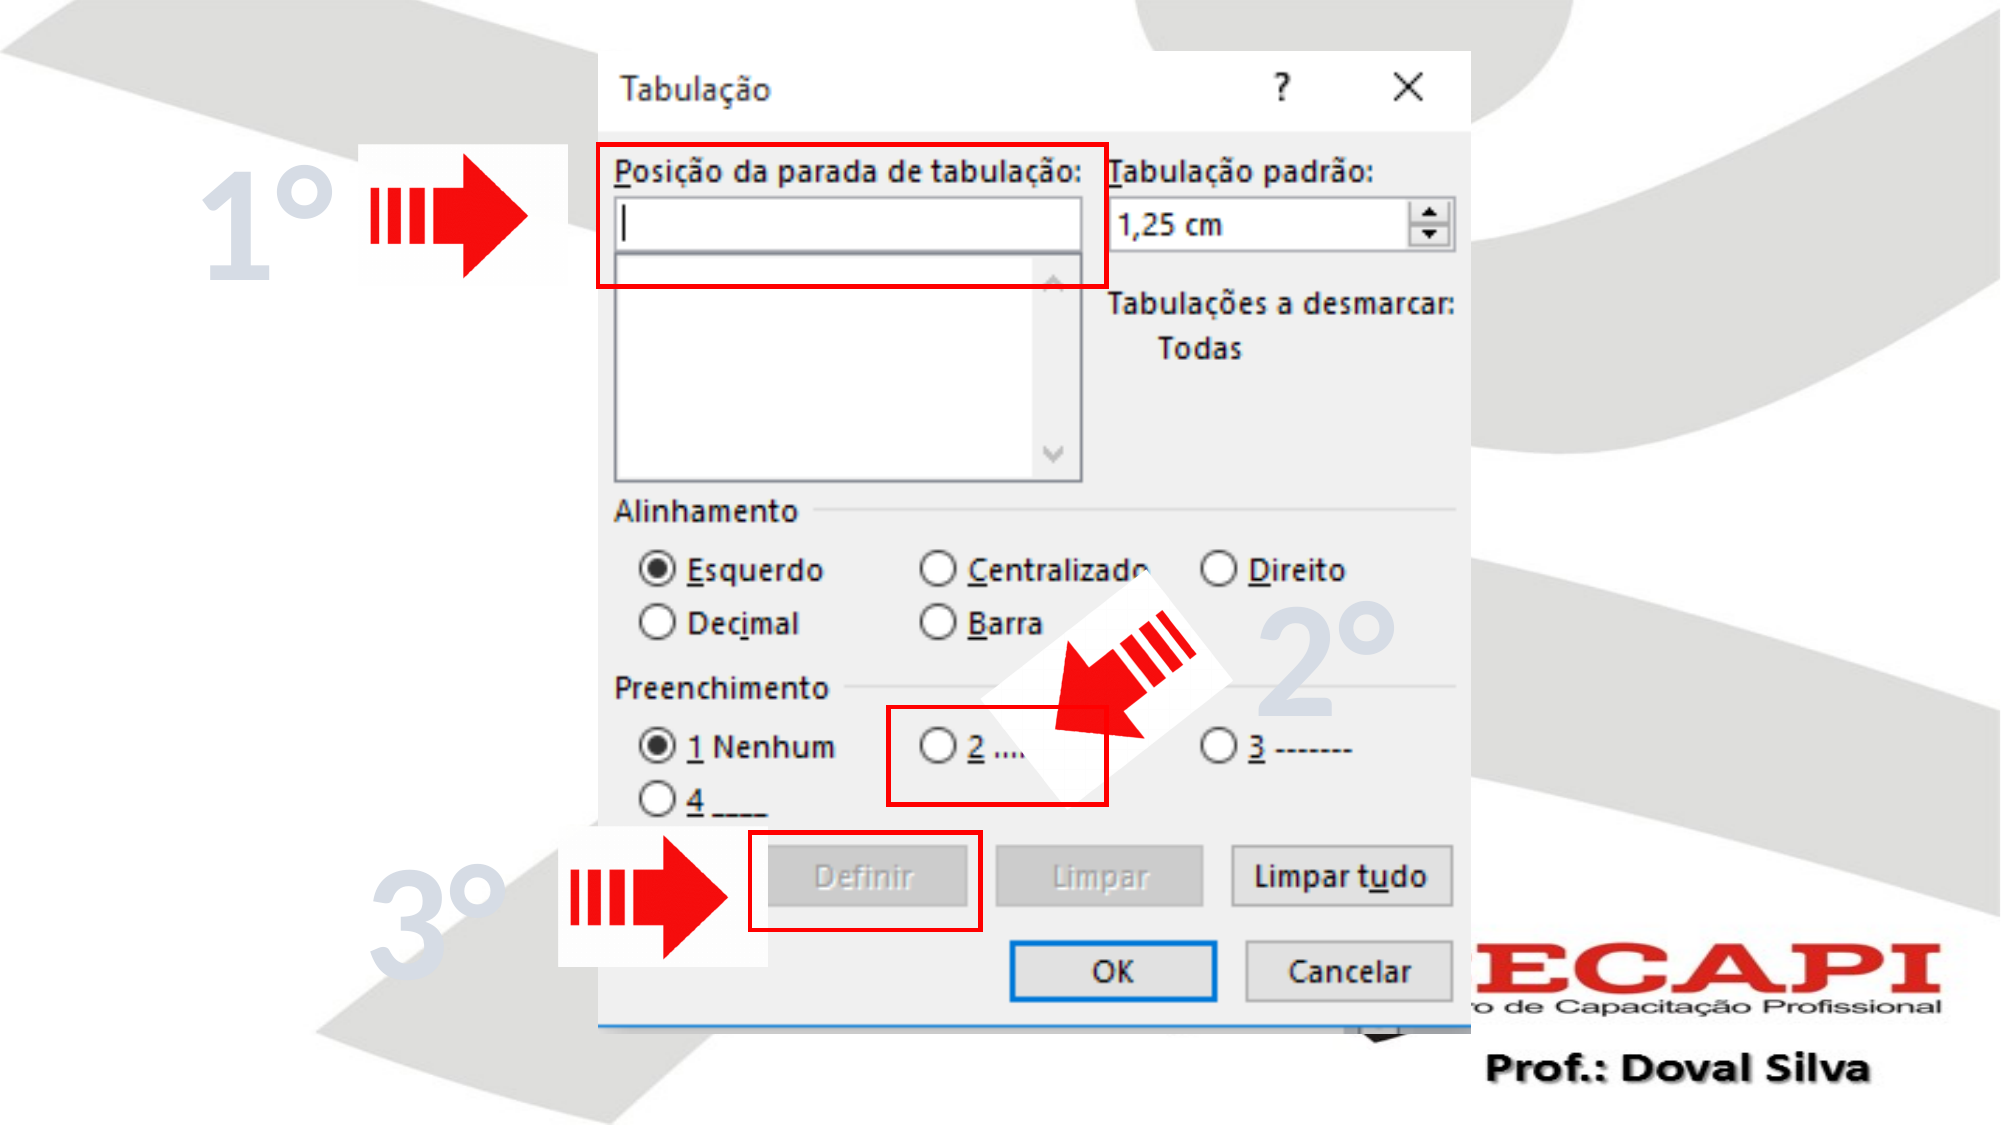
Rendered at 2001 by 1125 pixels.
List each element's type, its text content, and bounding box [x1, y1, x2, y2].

text_box 1° [176, 106, 349, 322]
text_box 3° [349, 804, 522, 1020]
picture [0, 0, 2001, 1125]
